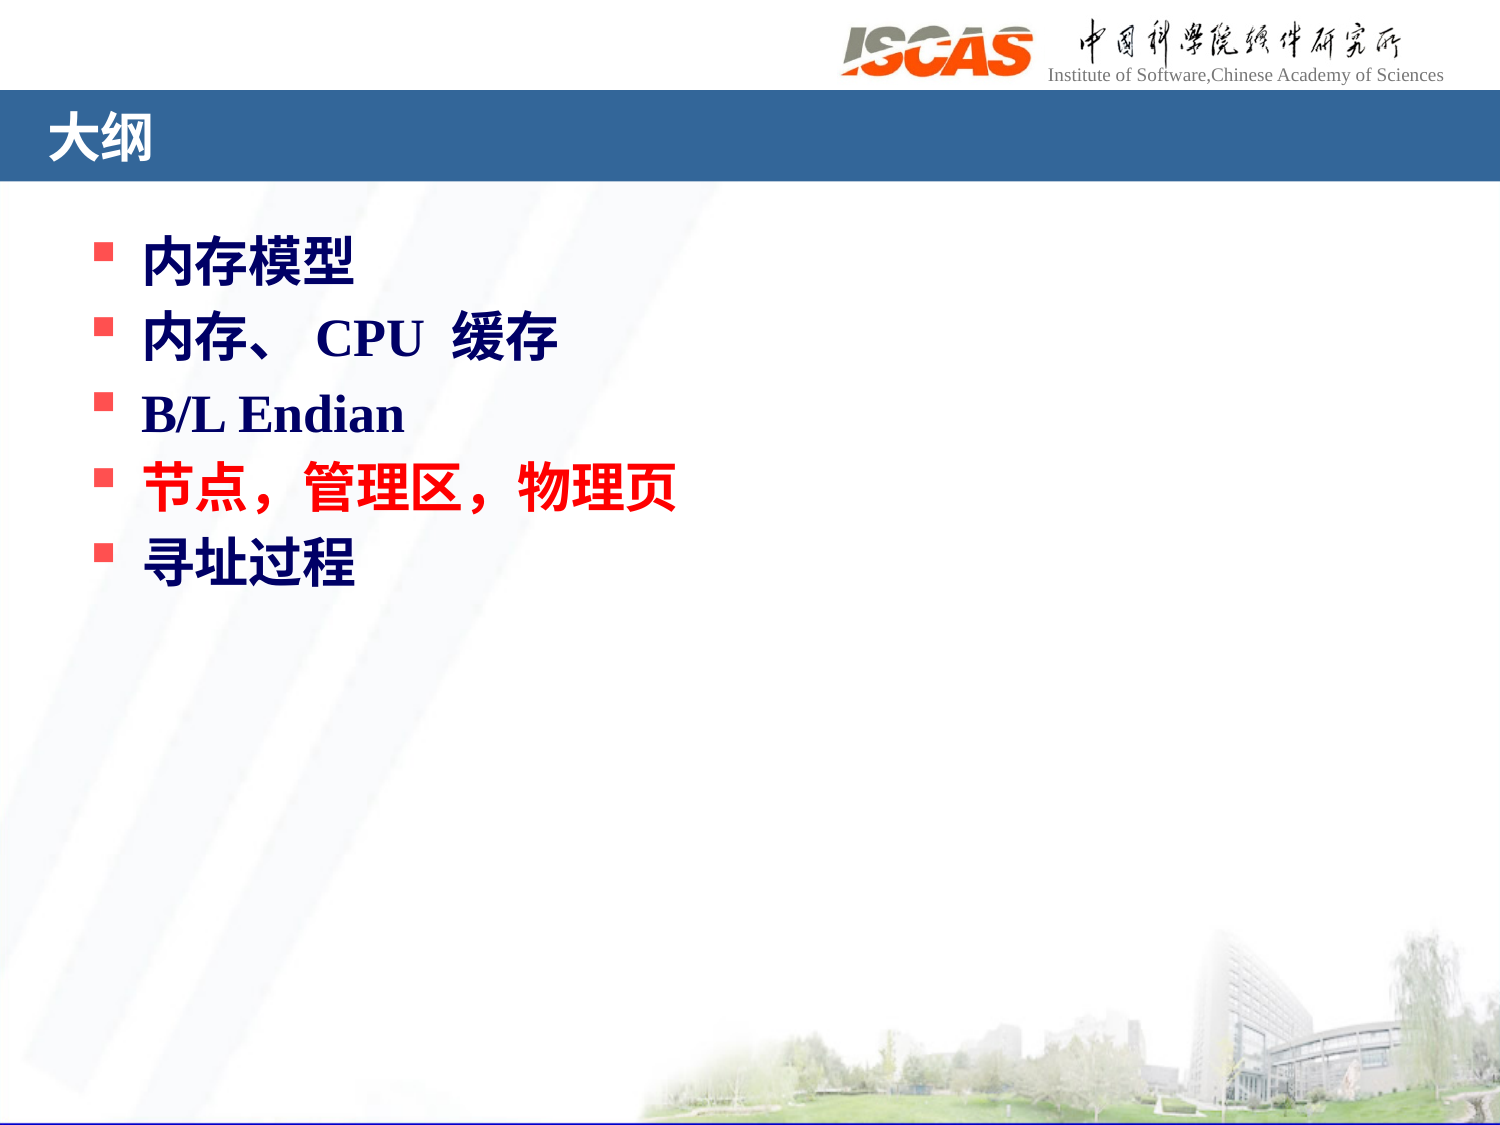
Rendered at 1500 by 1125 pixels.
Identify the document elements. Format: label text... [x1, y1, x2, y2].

picture [837, 18, 1045, 87]
title 大纲 [0, 89, 1500, 182]
list 内存模型 内存、CPU 缓存 B/L Endian 节点，管理区，物理页 寻址过程 [73, 219, 1427, 1024]
picture [0, 182, 1500, 1125]
picture [1077, 15, 1402, 71]
